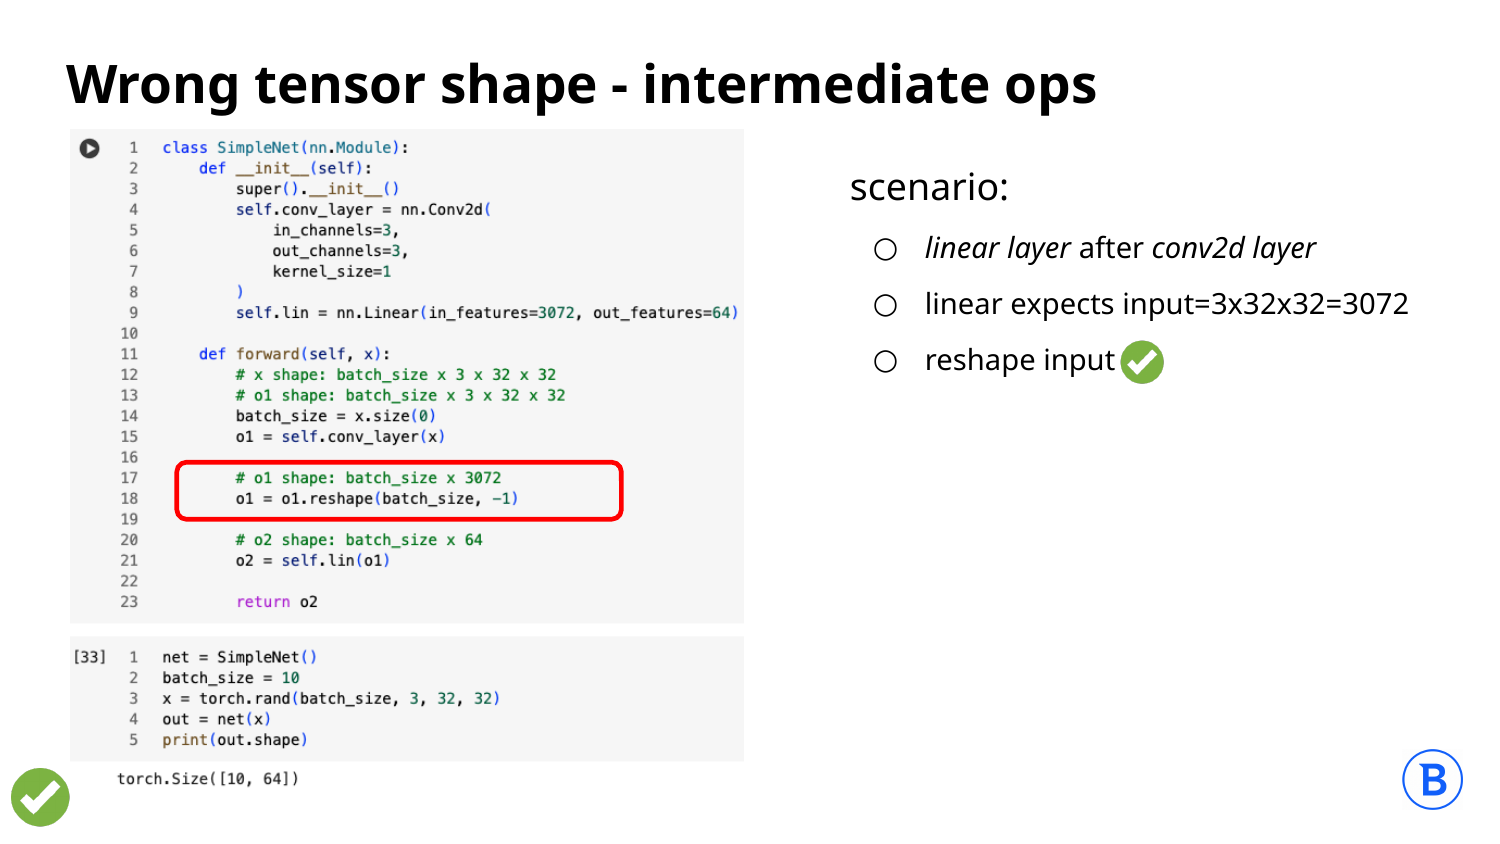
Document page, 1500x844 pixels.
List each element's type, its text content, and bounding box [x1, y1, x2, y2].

picture [8, 129, 744, 829]
picture [1402, 749, 1463, 810]
title Wrong tensor shape - intermediate ops [51, 35, 1449, 130]
picture [1119, 339, 1166, 385]
list scenario: linear layer after conv2d layer linear expects input=3x32x32=3072 reshape input [759, 148, 1449, 794]
